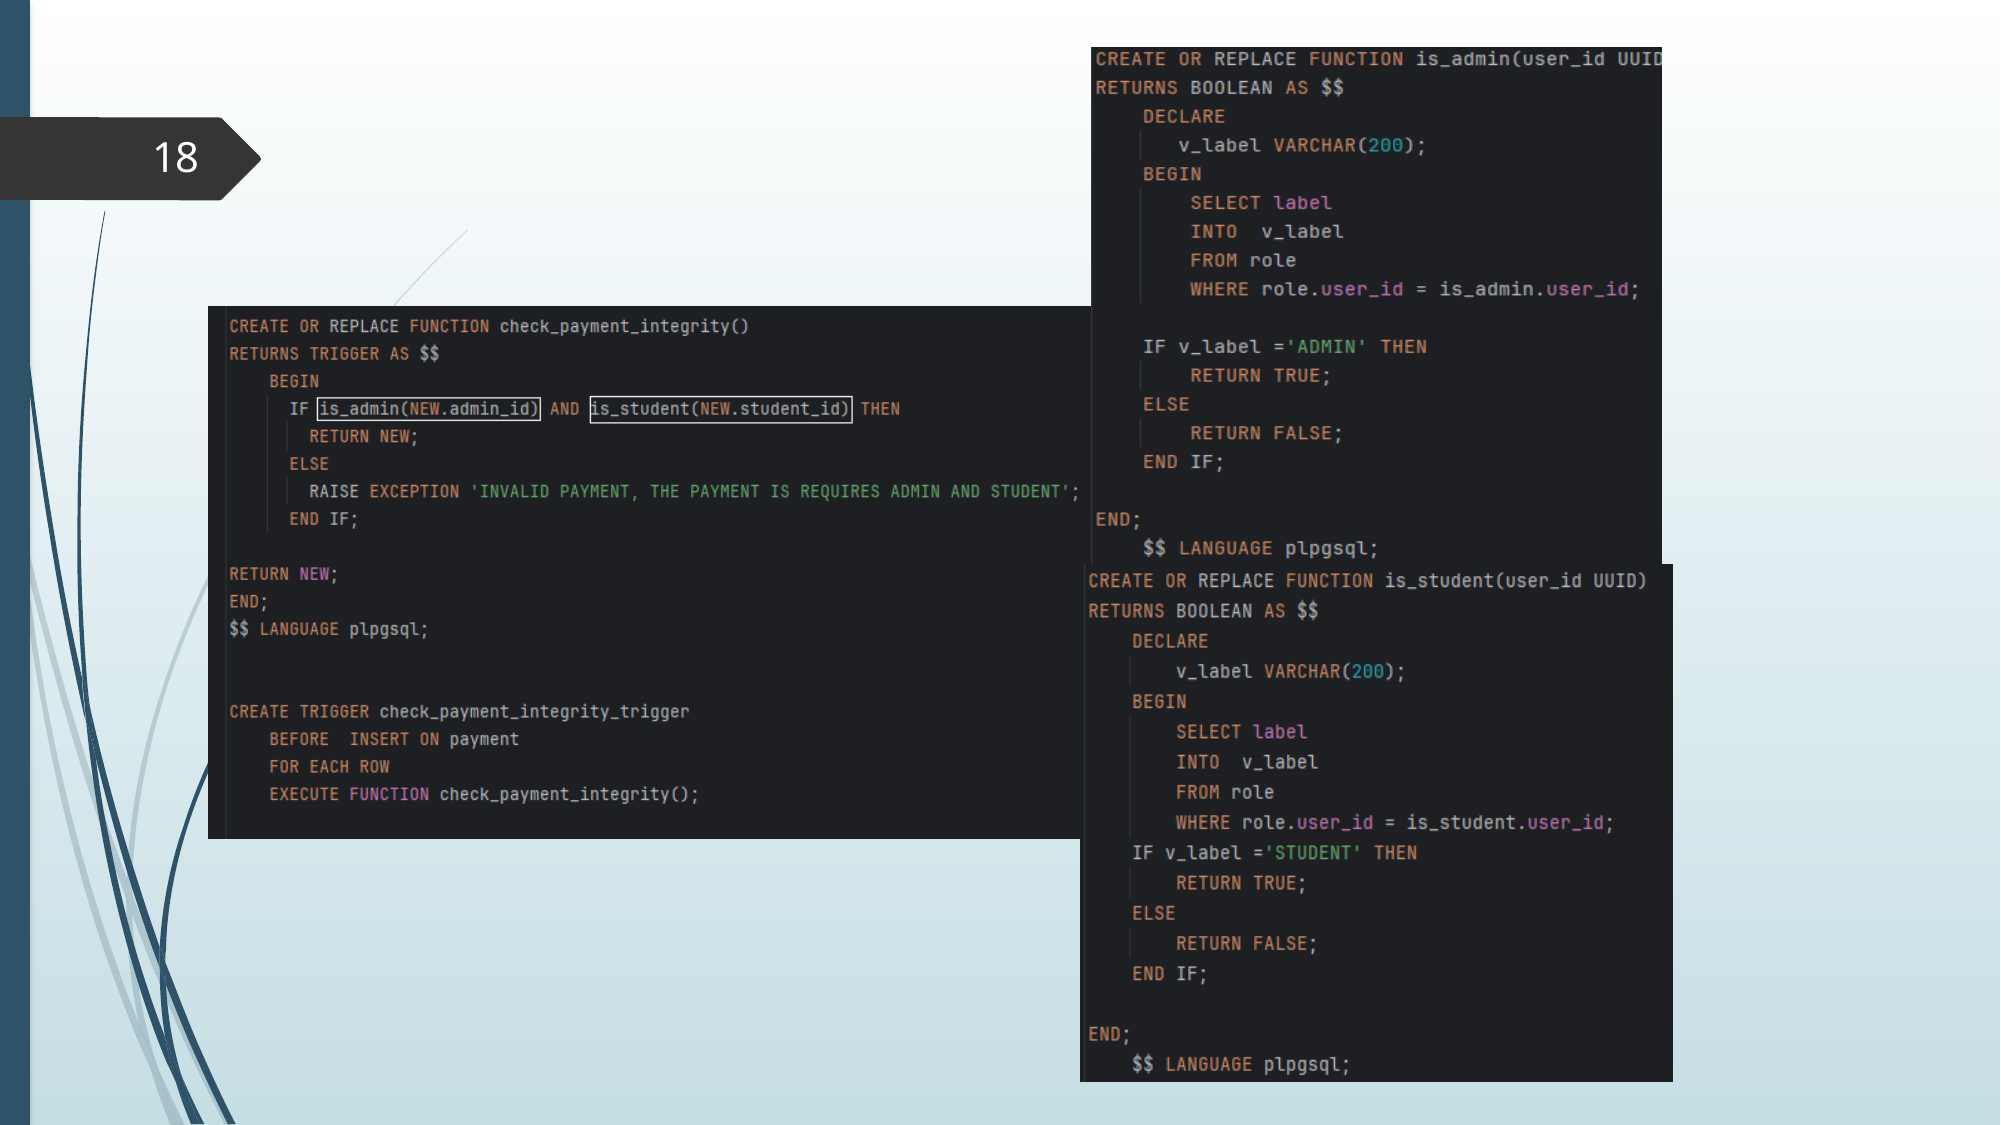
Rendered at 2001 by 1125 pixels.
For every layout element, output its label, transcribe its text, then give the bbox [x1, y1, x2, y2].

picture [208, 47, 1673, 1083]
slide_number 18 [87, 129, 216, 190]
